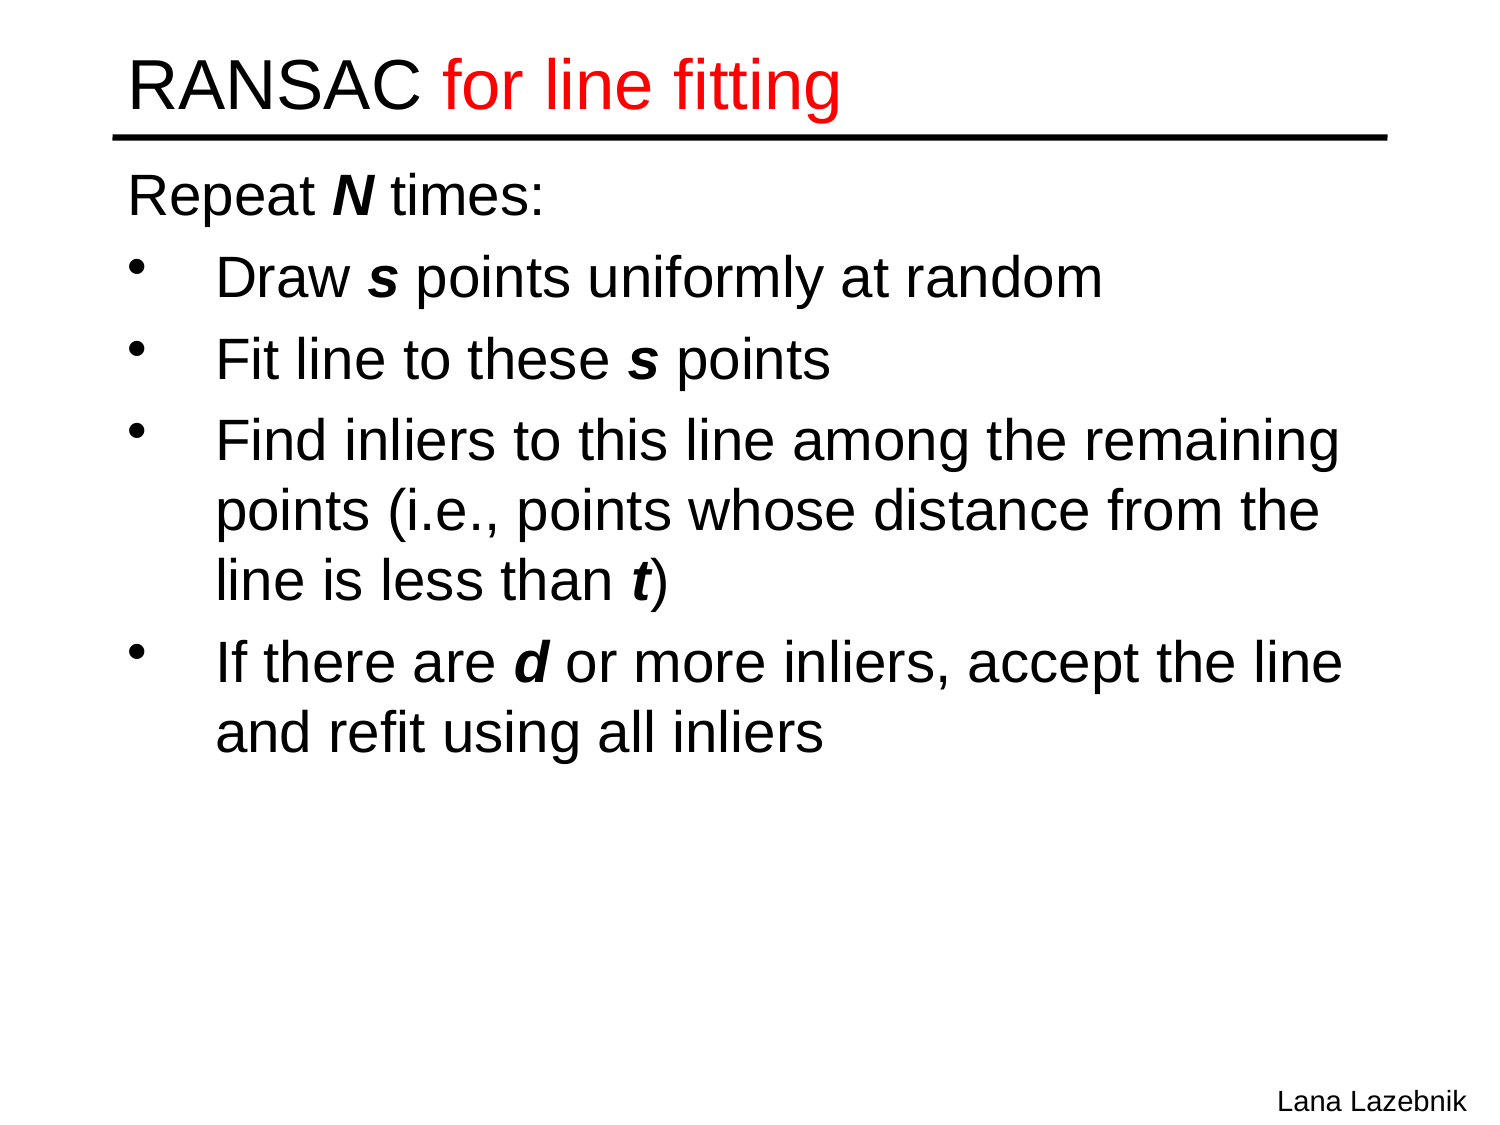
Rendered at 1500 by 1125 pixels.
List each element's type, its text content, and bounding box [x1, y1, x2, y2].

title RANSAC for line fitting [112, 12, 1388, 149]
list Repeat N times: Draw s points uniformly at random Fit line to these s points Find inliers to this line among the remaining points (i.e., points whose distance from the line is less than t) If there are d or more inliers, accept the line and refit using all inliers [112, 149, 1388, 1013]
text_box Lana Lazebnik [1262, 1074, 1500, 1125]
